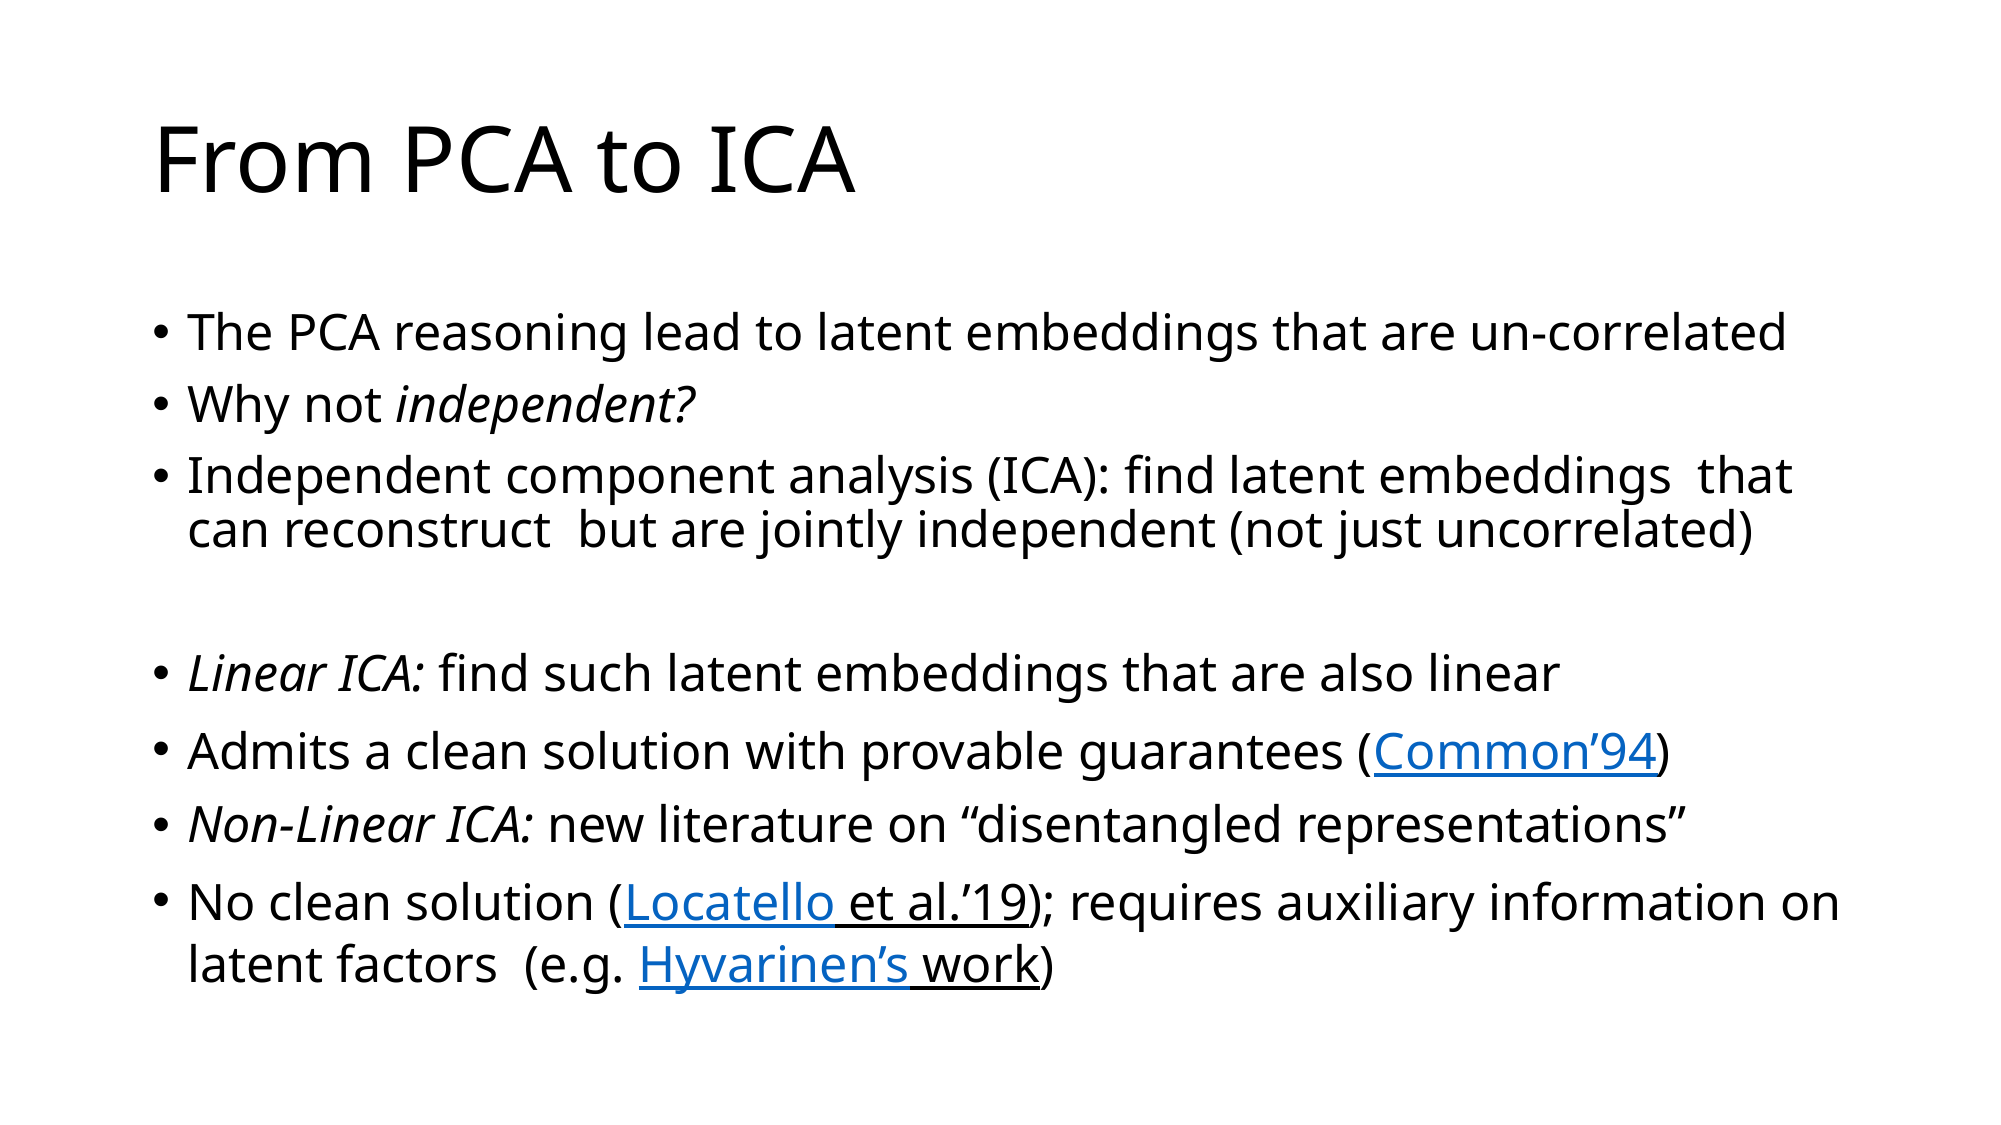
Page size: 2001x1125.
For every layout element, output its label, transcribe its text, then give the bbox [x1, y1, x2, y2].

title From PCA to ICA [137, 53, 1863, 272]
